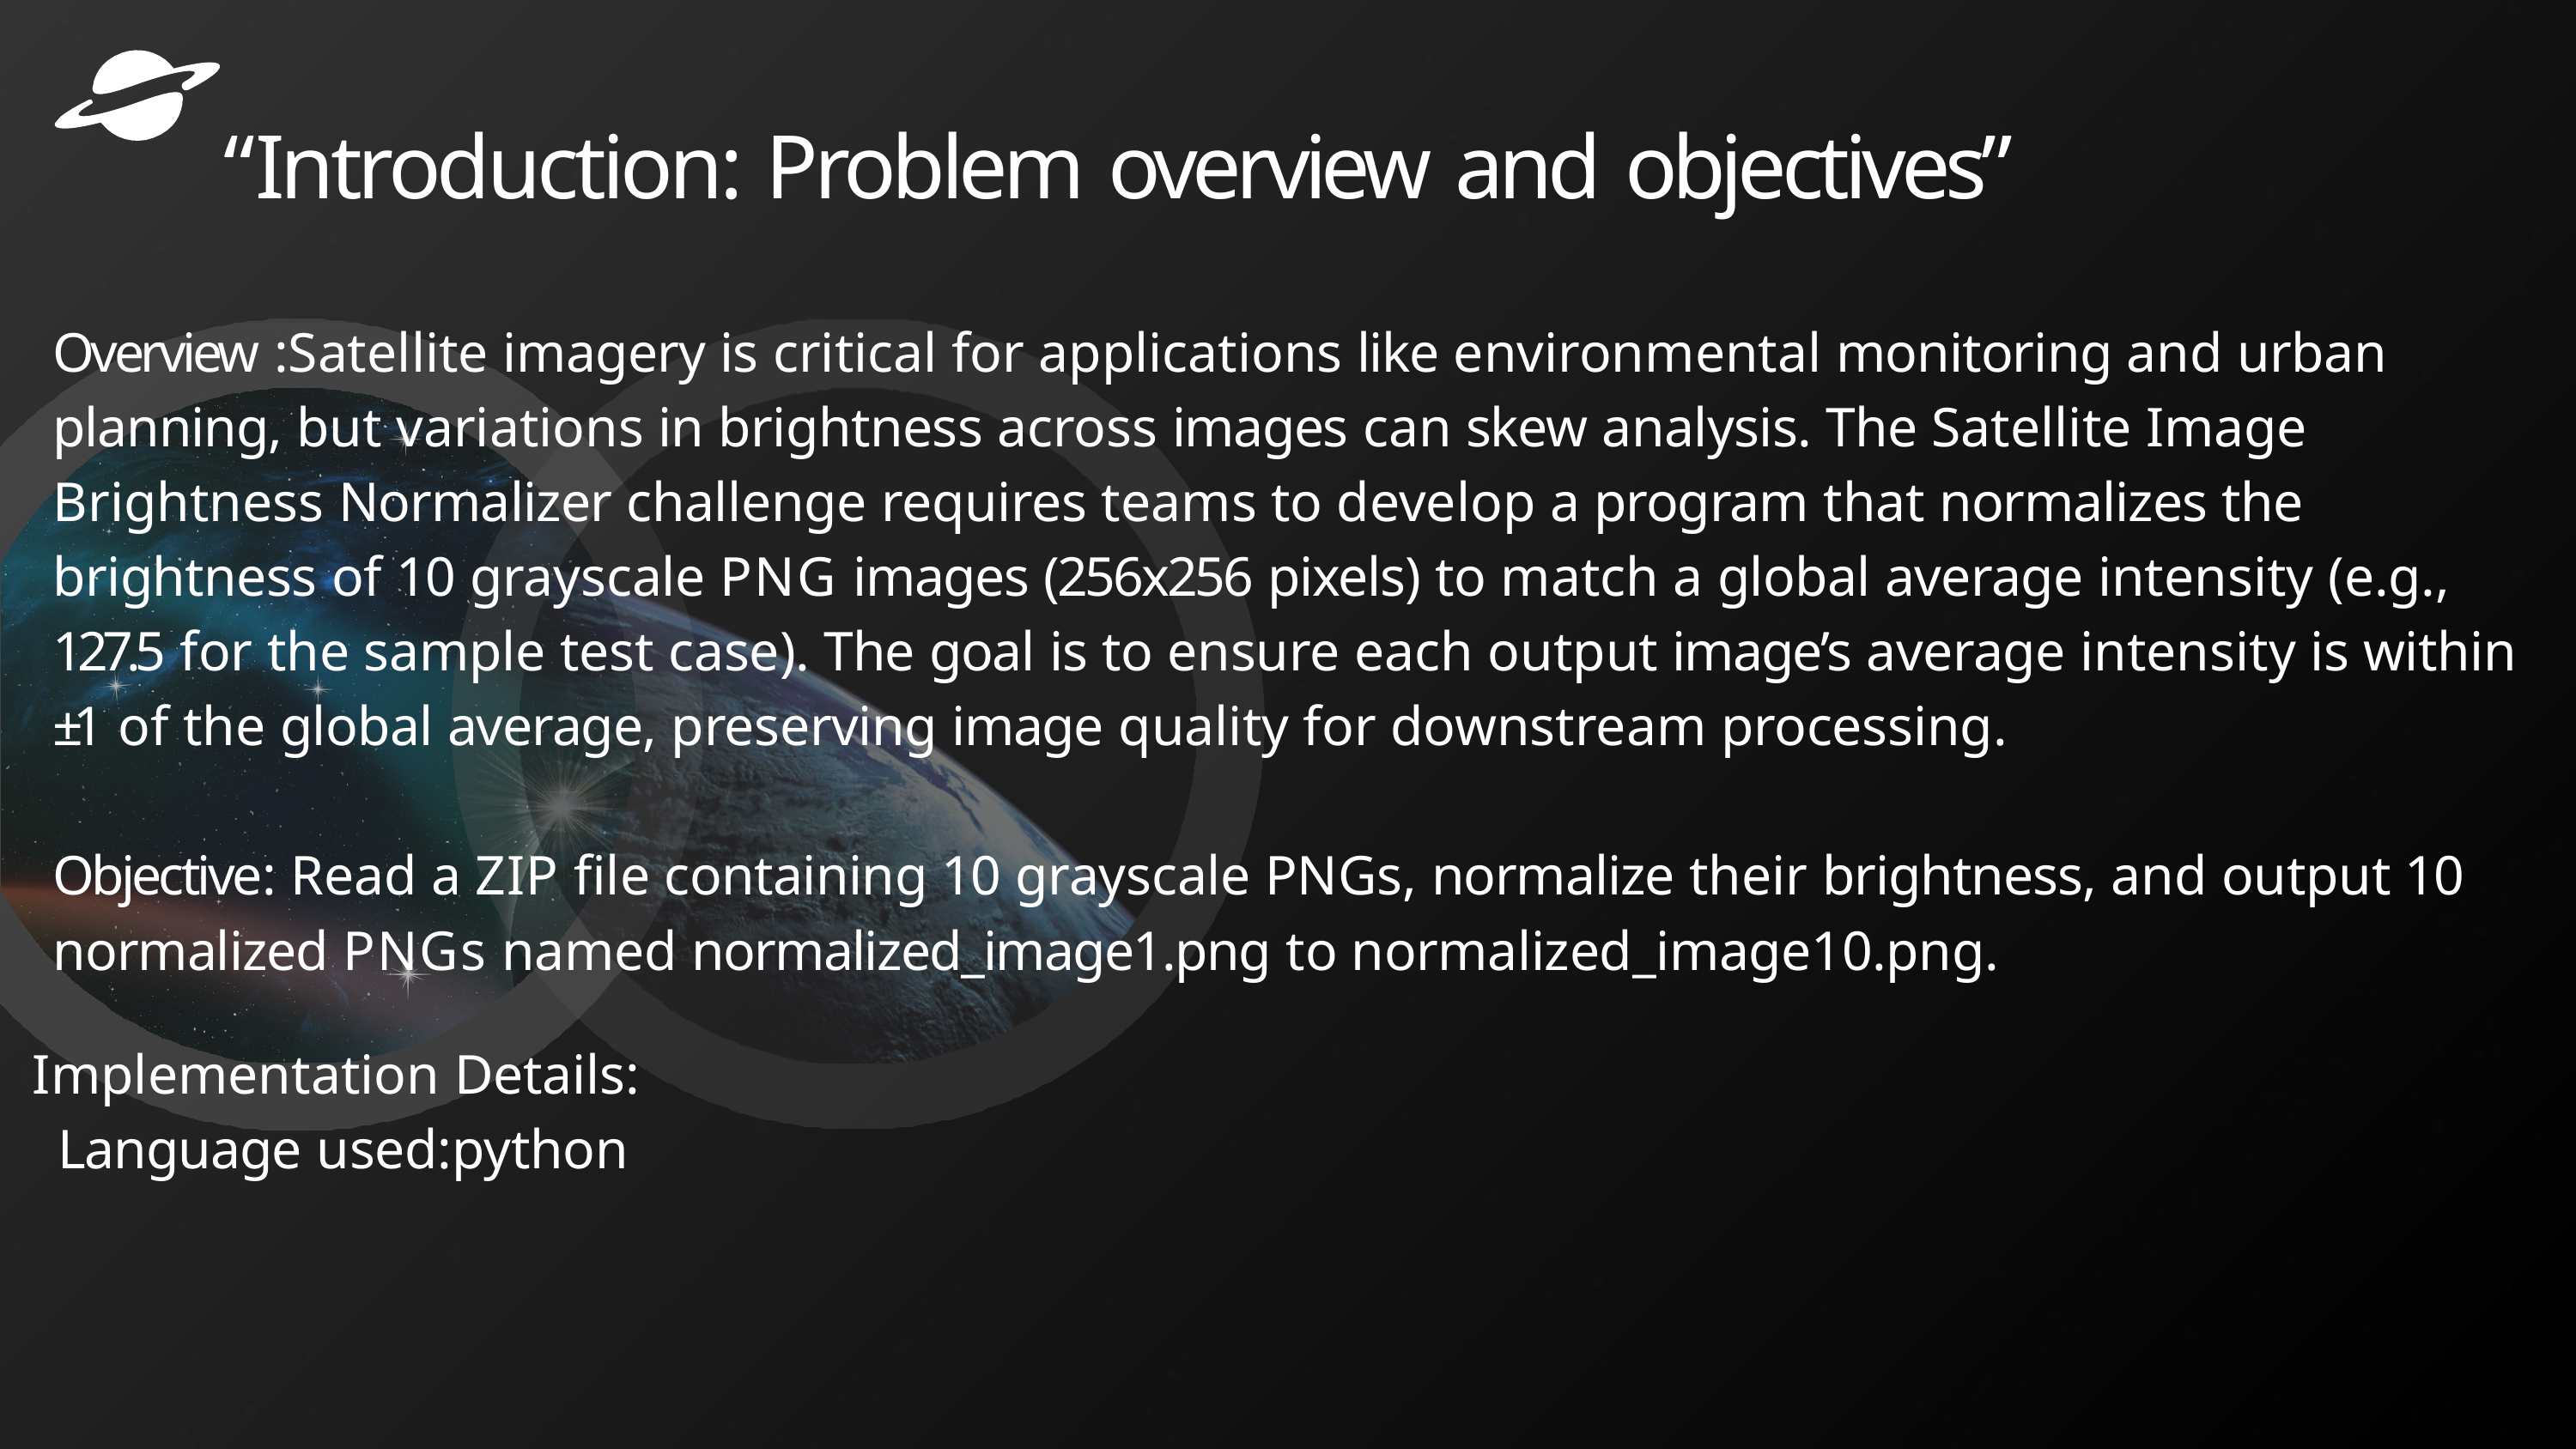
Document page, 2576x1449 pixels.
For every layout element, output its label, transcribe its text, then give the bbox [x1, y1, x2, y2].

text_box [54, 92, 183, 141]
title “Introduction: Problem overview and objectives” [222, 109, 2321, 353]
text_box Overview :Satellite imagery is critical for applications like environmental monitoring and urban planning, but variations in brightness across images can skew analysis. The Satellite Image Brightness Normalizer challenge requires teams to develop a program that normalizes the brightness of 10 grayscale PNG images (256x256 pixels) to match a global average intensity (e.g., 127.5 for the sample test case). The goal is to ensure each output image’s average intensity is within ±1 of the global average, preserving image quality for downstream processing. Objective: Read a ZIP file containing 10 grayscale PNGs, normalize their brightness, and output 10 normalized PNGs named normalized_image1.png to normalized_image10.png. Implementation Details: Language used:python [31, 306, 2530, 1179]
picture [0, 0, 2576, 1449]
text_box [0, 318, 1266, 1131]
text_box [92, 50, 221, 94]
